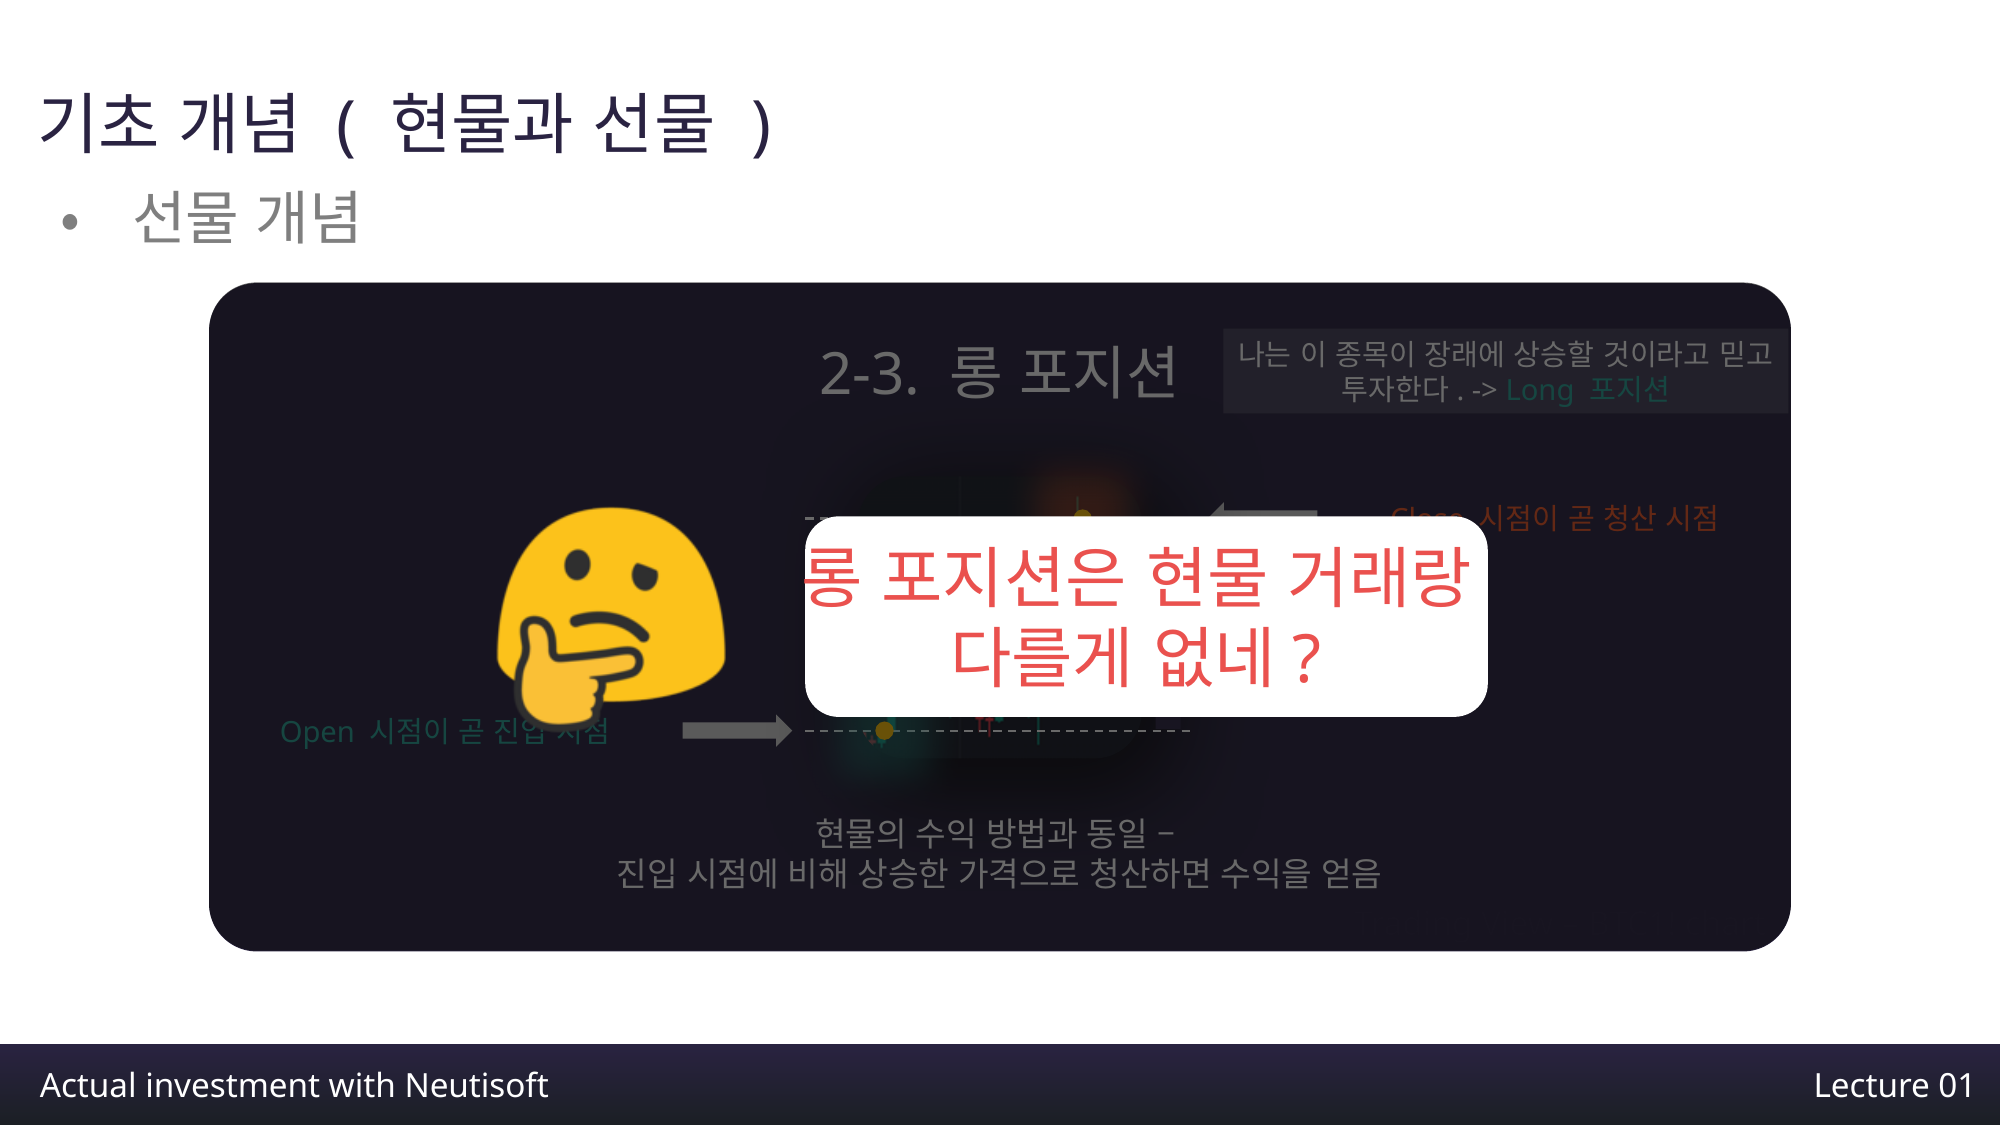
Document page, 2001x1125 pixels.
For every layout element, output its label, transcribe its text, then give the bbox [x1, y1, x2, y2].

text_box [0, 1044, 2000, 1125]
text_box •선물 개념 [45, 173, 378, 259]
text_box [209, 282, 1791, 951]
text_box 기초 개념 ( 현물과 선물 ) [22, 74, 786, 170]
